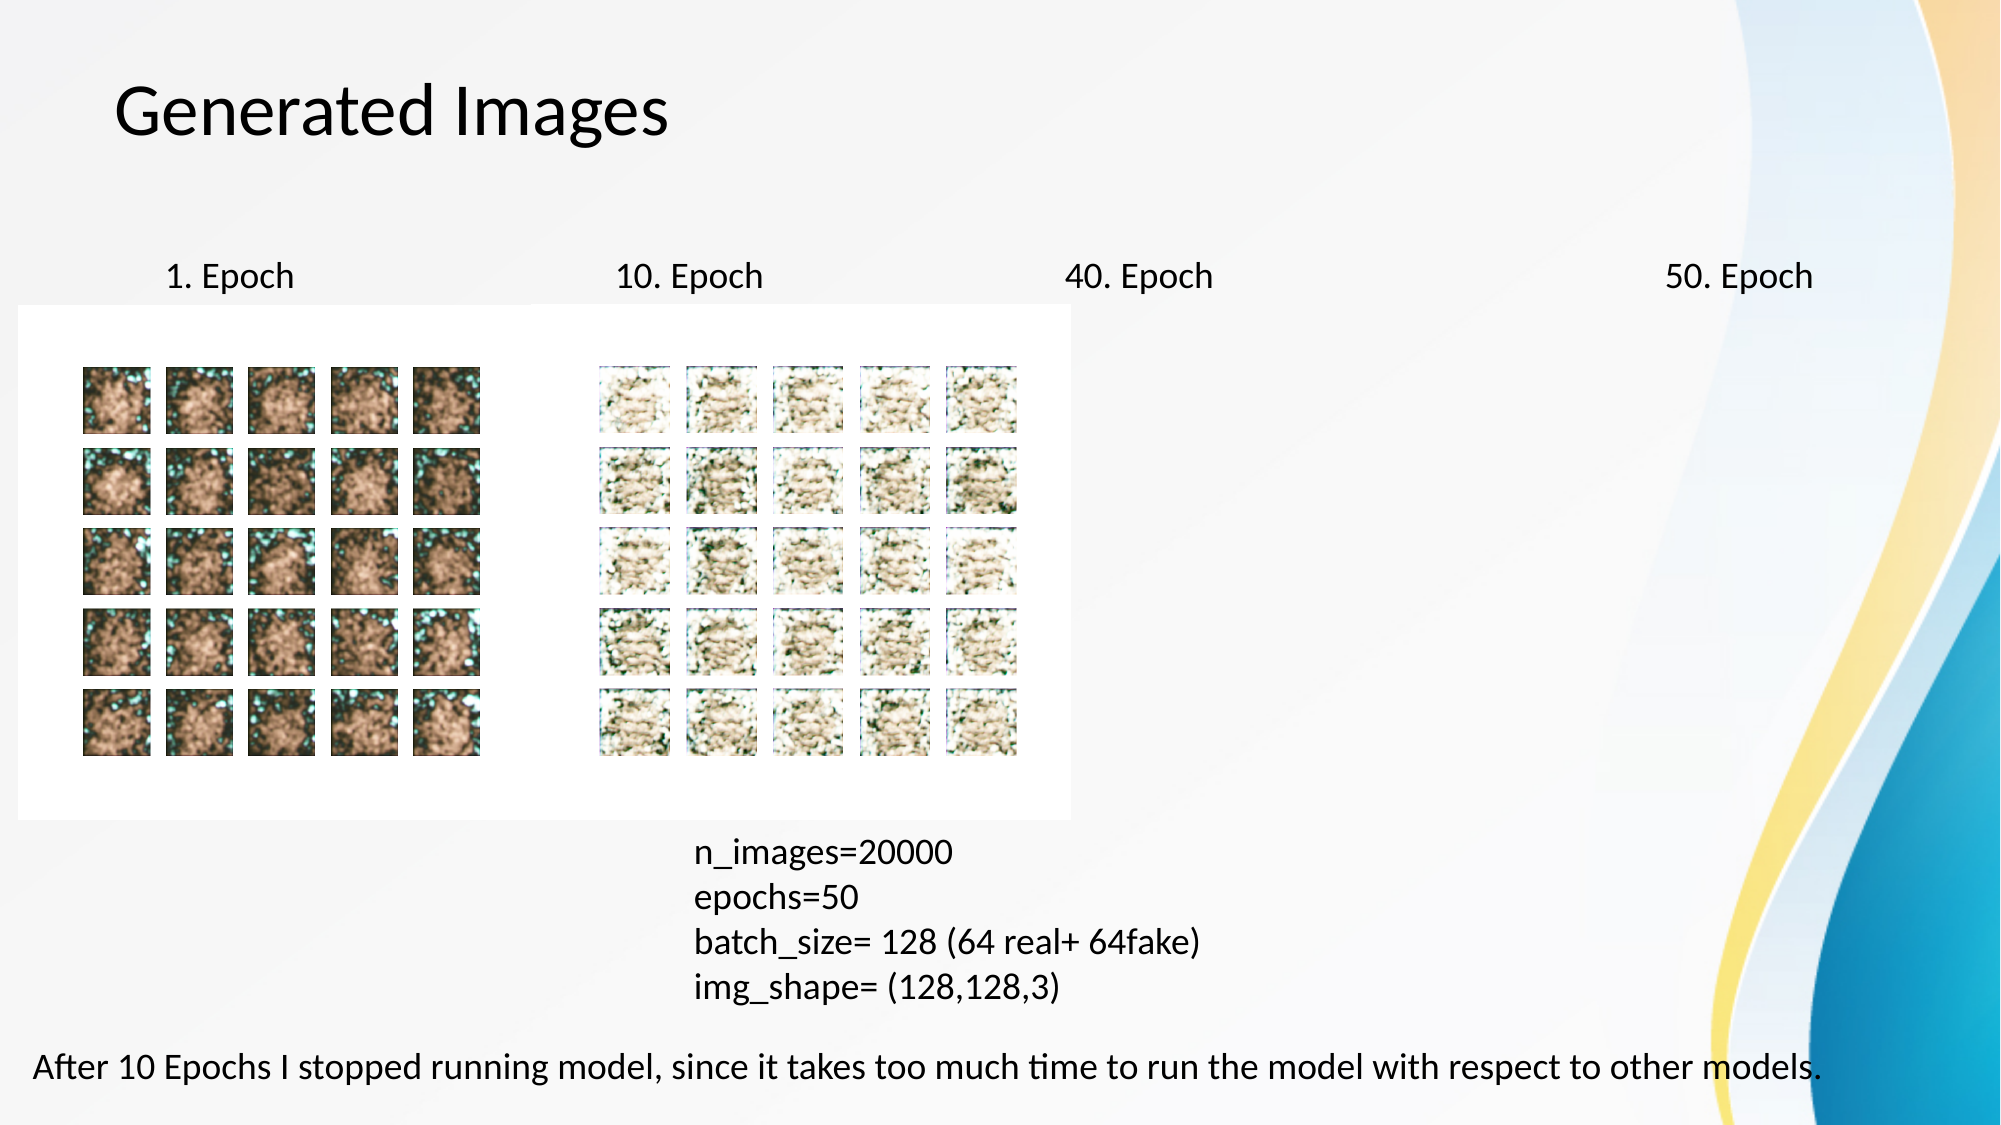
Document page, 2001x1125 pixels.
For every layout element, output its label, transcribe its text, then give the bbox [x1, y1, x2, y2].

text_box After 10 Epochs I stopped running model, since it takes too much time to run the model with respect to other models. [18, 1034, 1840, 1095]
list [17, 305, 531, 820]
picture [0, 0, 2001, 1125]
title Generated Images [99, 30, 1901, 181]
text_box 1. Epoch 10. Epoch 40. Epoch 50. Epoch [0, 244, 2000, 304]
text_box n_images=20000 epochs=50 batch_size= 128 (64 real+ 64fake) img_shape= (128,128,3) [603, 819, 1298, 1034]
